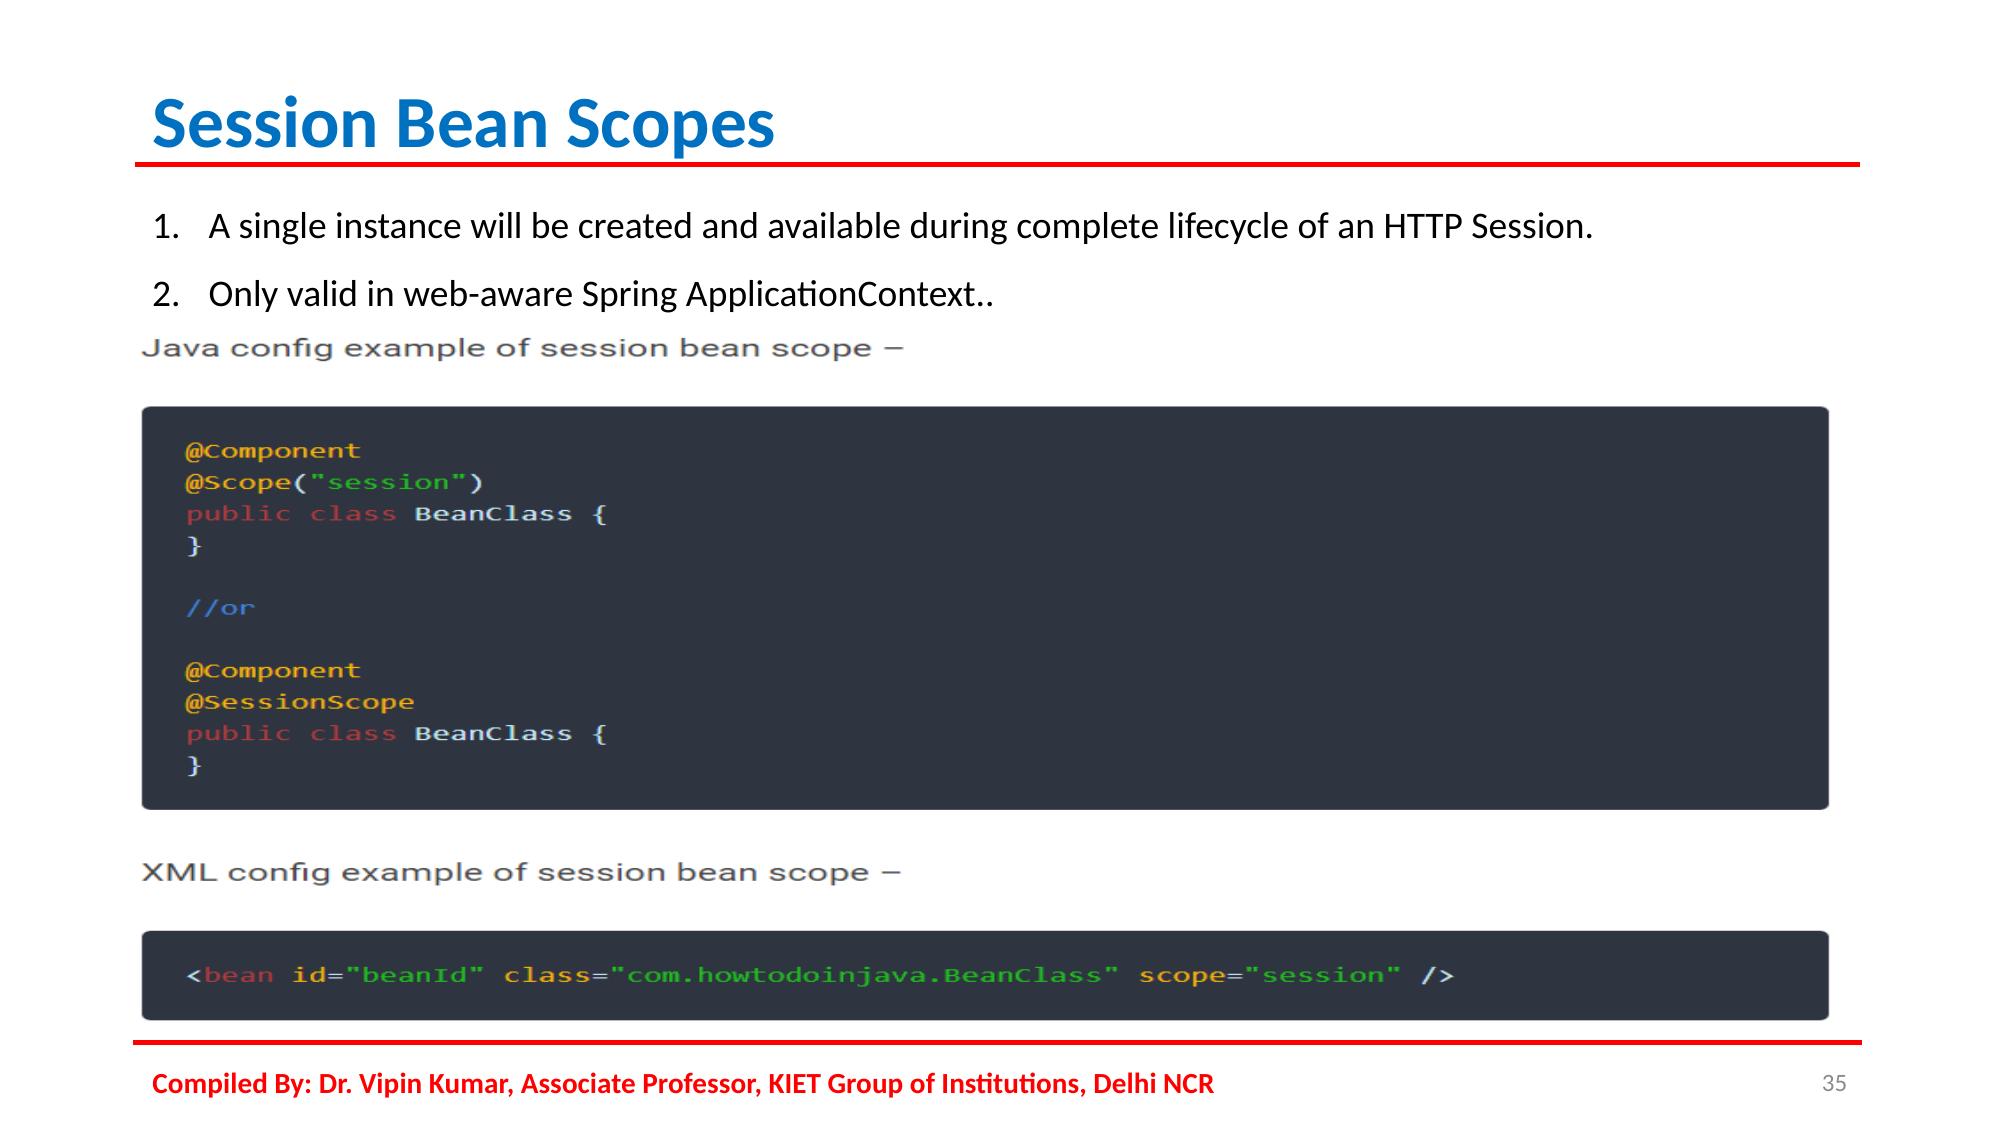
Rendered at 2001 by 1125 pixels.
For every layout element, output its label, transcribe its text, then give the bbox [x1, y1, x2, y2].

text_box A single instance will be created and available during complete lifecycle of an HTTP Session. Only valid in web-aware Spring ApplicationContext.. [137, 171, 1863, 322]
title Session Bean Scopes [137, 59, 1863, 171]
footer Compiled By: Dr. Vipin Kumar, Associate Professor, KIET Group of Institutions, Delhi NCR [137, 1051, 1658, 1112]
slide_number 35 [1694, 1051, 1863, 1112]
picture [137, 331, 1863, 1039]
